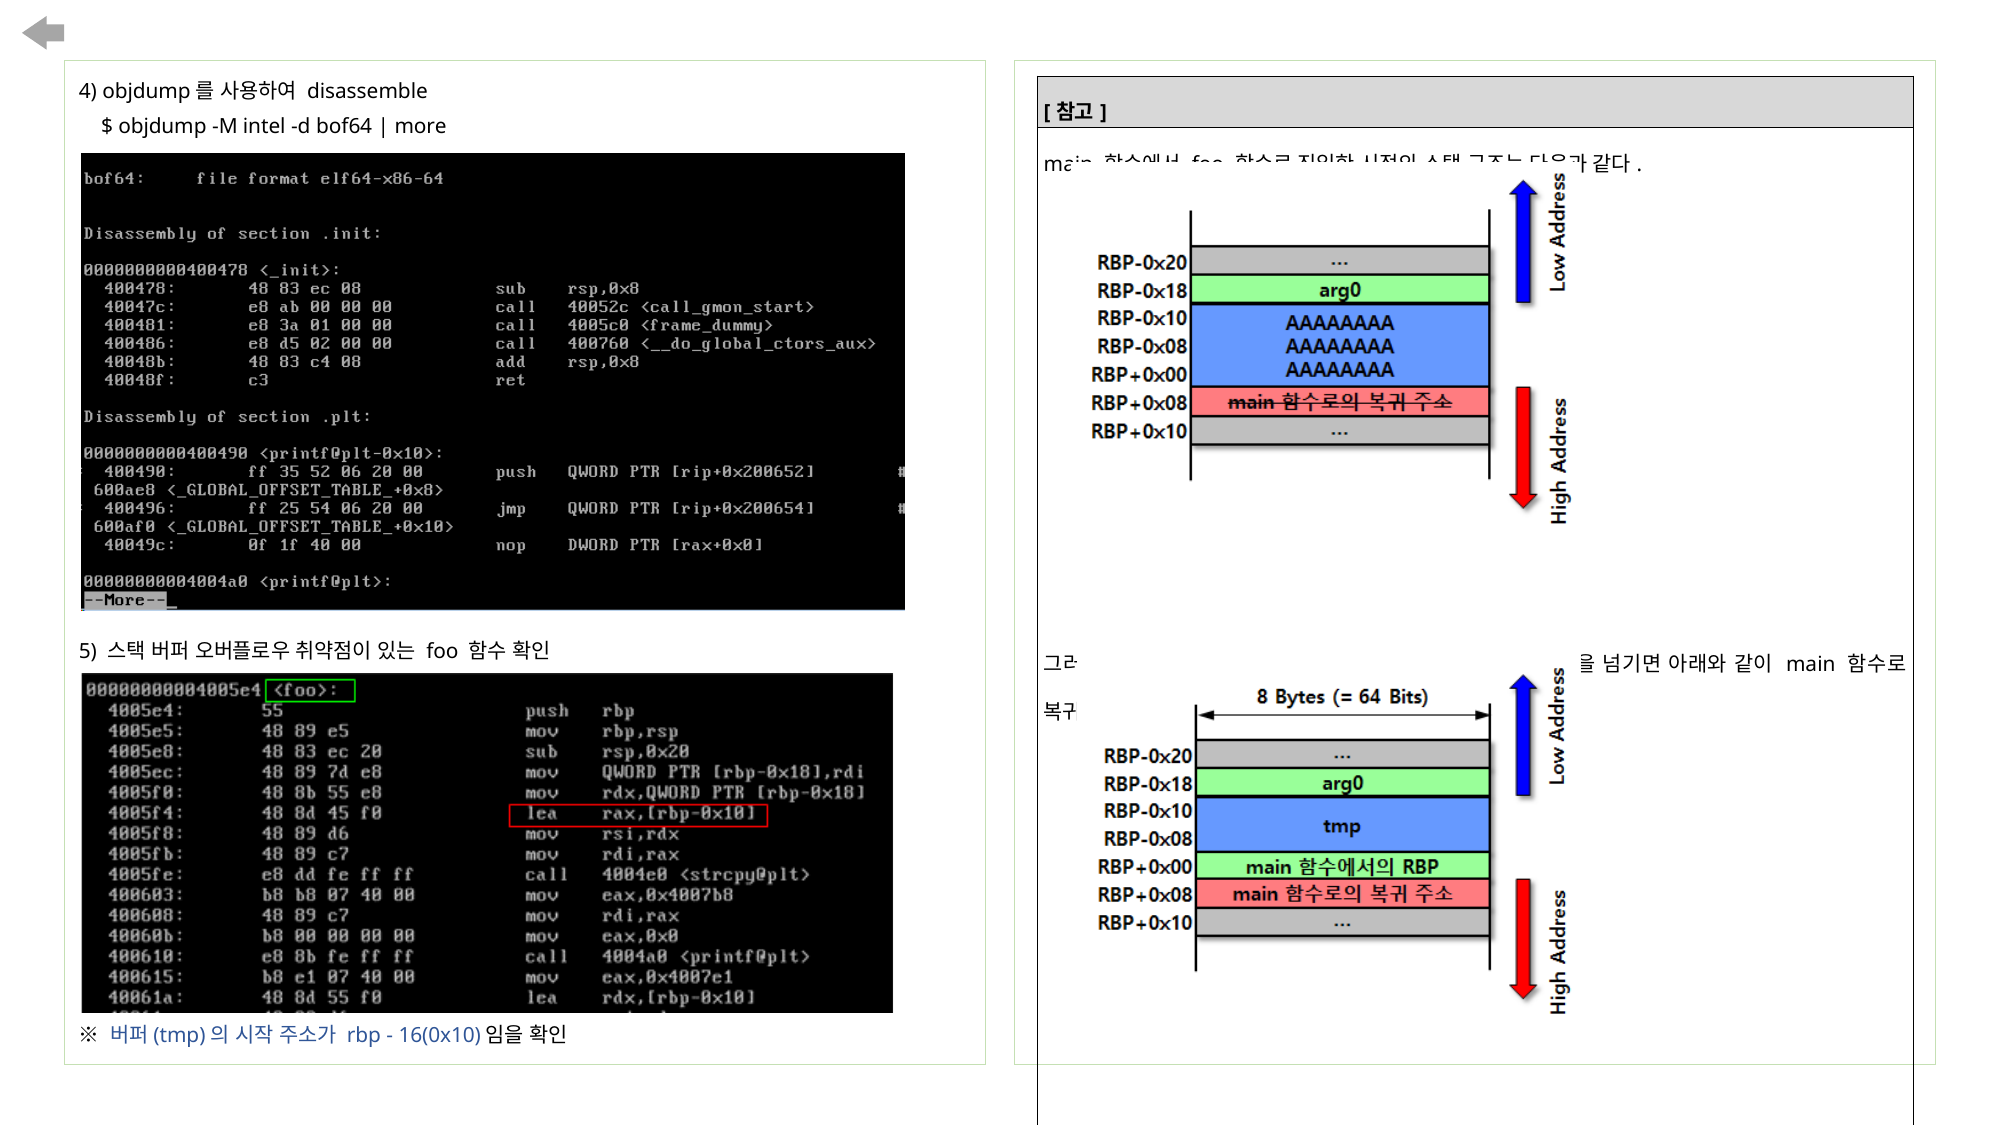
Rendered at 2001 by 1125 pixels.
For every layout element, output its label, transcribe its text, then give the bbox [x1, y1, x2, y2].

table_cell main 함수에서 foo 함수로 진입한 시점의 스택 구조는 다음과 같다. 그러므로 tmp 버퍼의 크기(10 바이트)보다 더 긴 문자열을 넘기면 아래와 같이 main 함수로 복귀할 때 사용되는 주소를 변경시킬 수 있다. [1038, 128, 1913, 1125]
picture [81, 673, 894, 1013]
picture [81, 153, 905, 611]
text_box 4) objdump를 사용하여 disassemble $ objdump -M intel -d bof64 | more 5) 스택 버퍼 오버플로우 취약점이 있는 foo 함수 확인 ※ 버퍼(tmp)의 시작 주소가 rbp - 16(0x10)임을 확인 [64, 60, 986, 1065]
text_box [20, 13, 66, 52]
picture [1077, 633, 1581, 1043]
picture [1070, 162, 1581, 553]
text_box [1014, 60, 1936, 1065]
table_header [참고] [1038, 77, 1913, 127]
